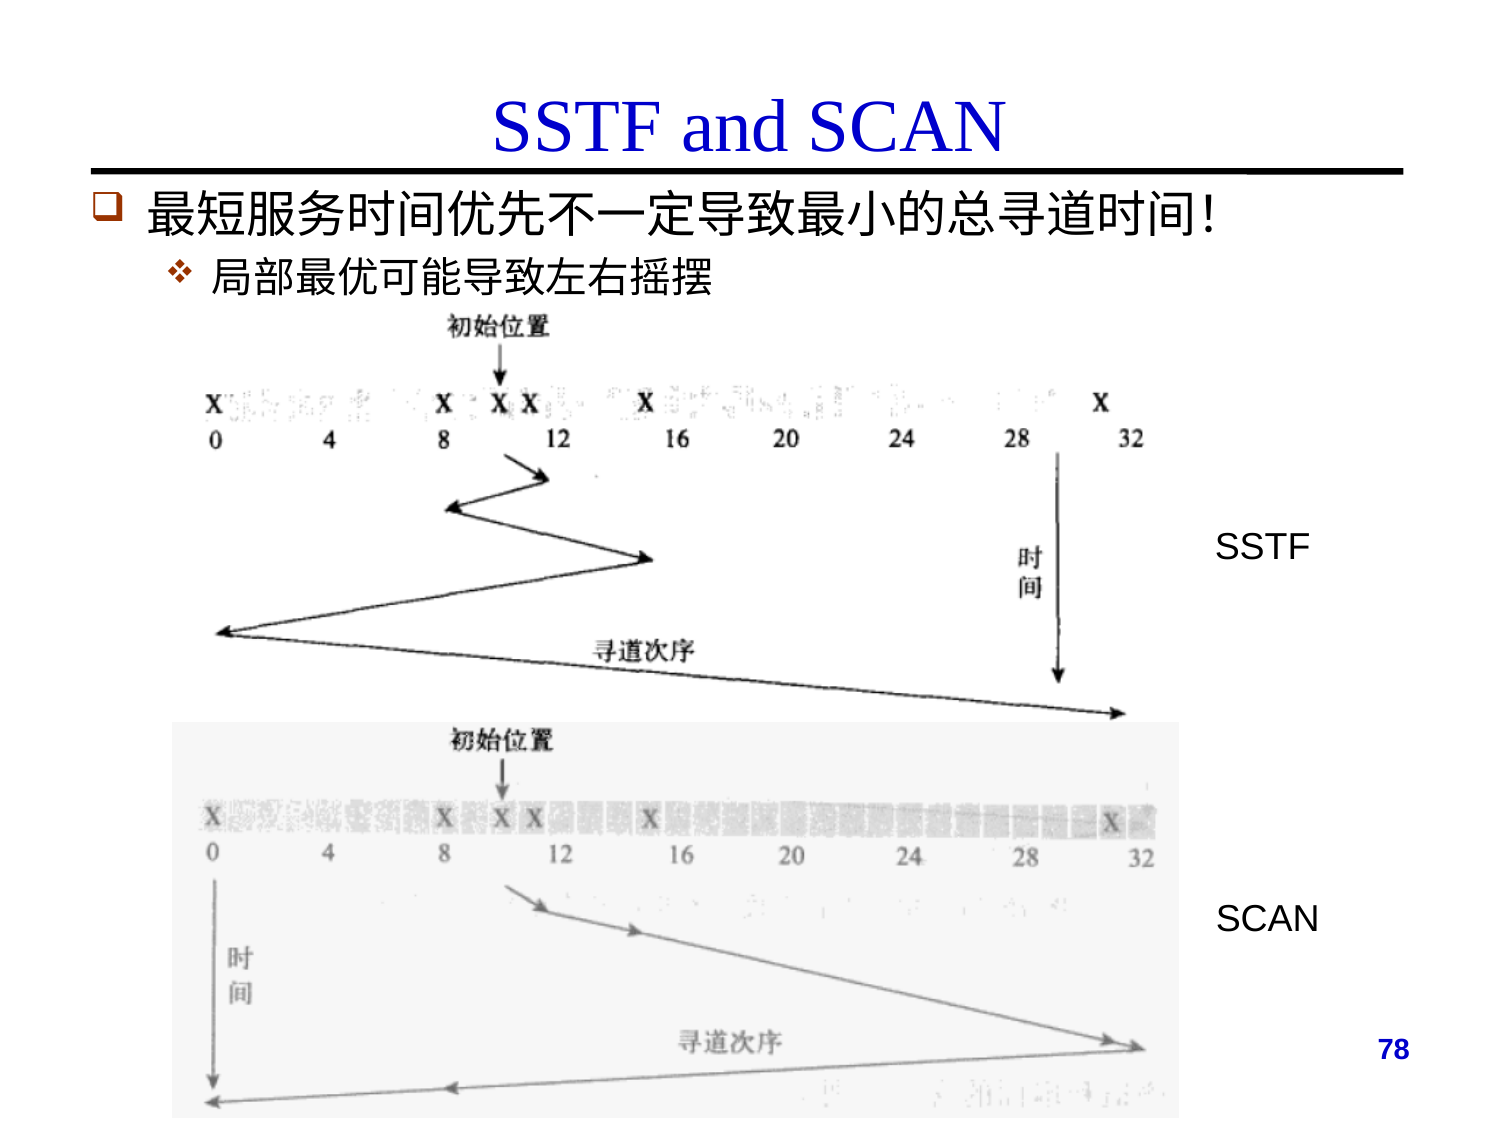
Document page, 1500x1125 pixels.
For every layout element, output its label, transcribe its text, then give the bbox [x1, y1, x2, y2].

text_box SSTF [1199, 514, 1338, 574]
text_box SCAN [1201, 886, 1340, 947]
picture [169, 301, 1179, 1118]
list 最短服务时间优先不一定导致最小的总寻道时间！ 局部最优可能导致左右摇摆 [74, 174, 1426, 320]
slide_number 78 [1273, 1022, 1426, 1102]
title SSTF and SCAN [74, 27, 1426, 174]
